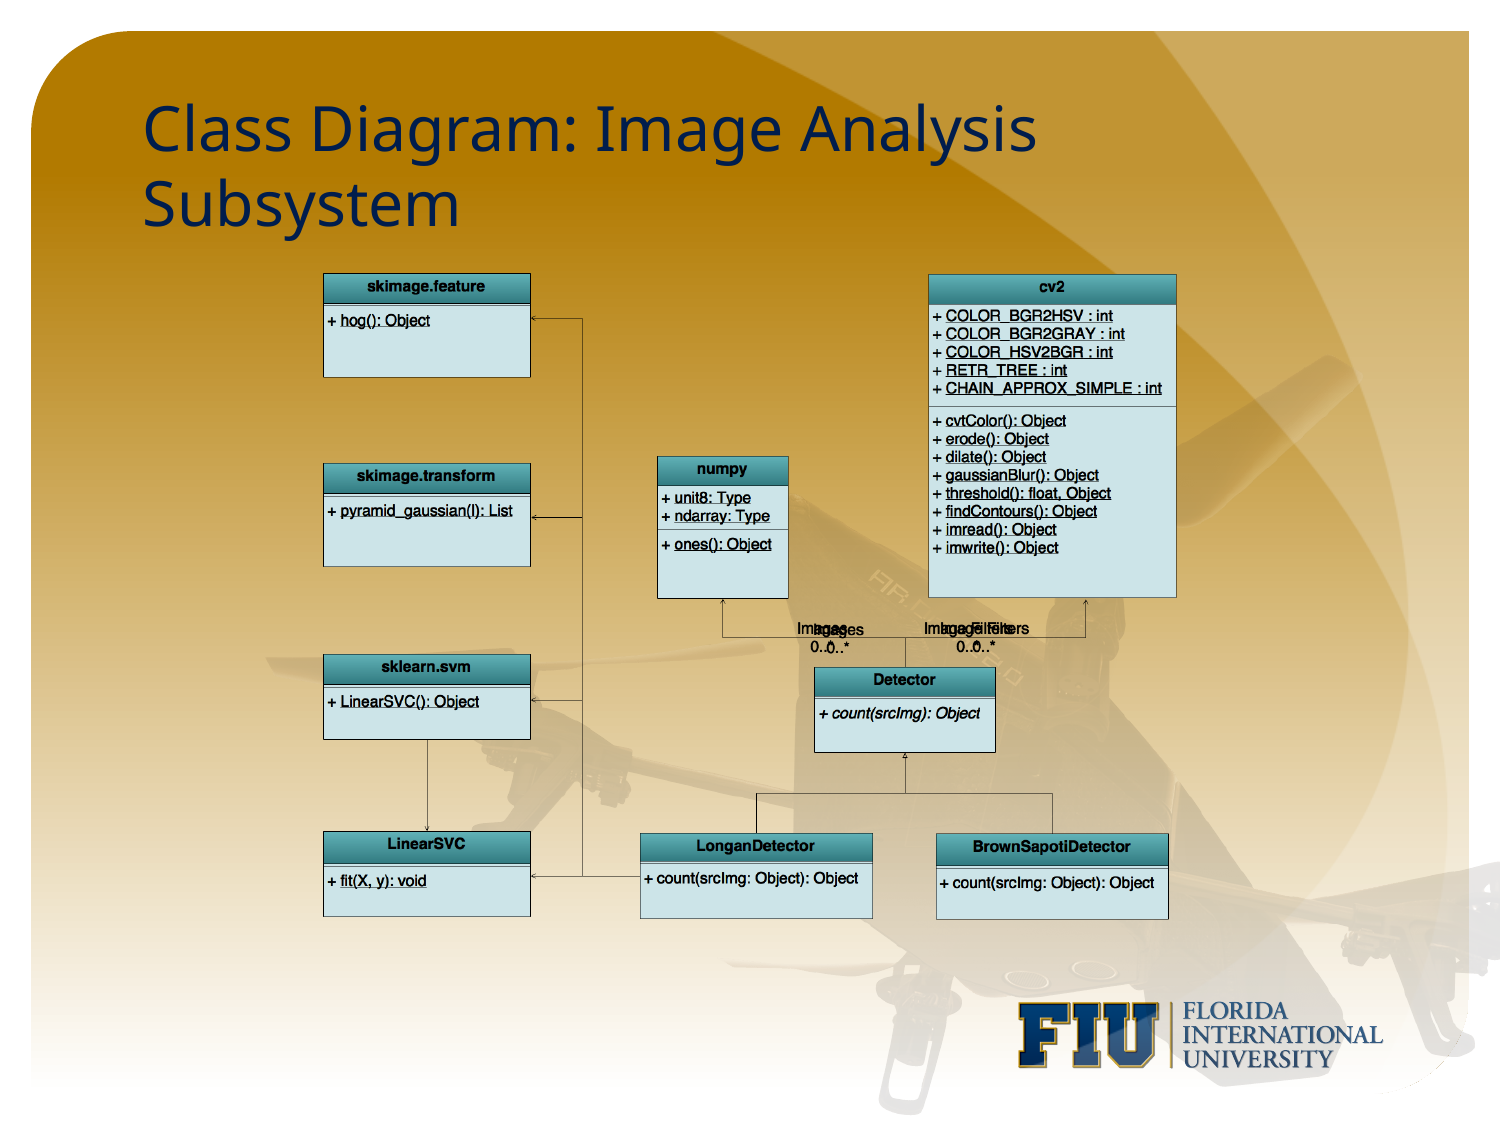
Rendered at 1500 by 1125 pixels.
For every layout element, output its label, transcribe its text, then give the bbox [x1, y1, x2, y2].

picture [24, 30, 1500, 1125]
title Class Diagram: Image Analysis Subsystem [127, 81, 1372, 274]
